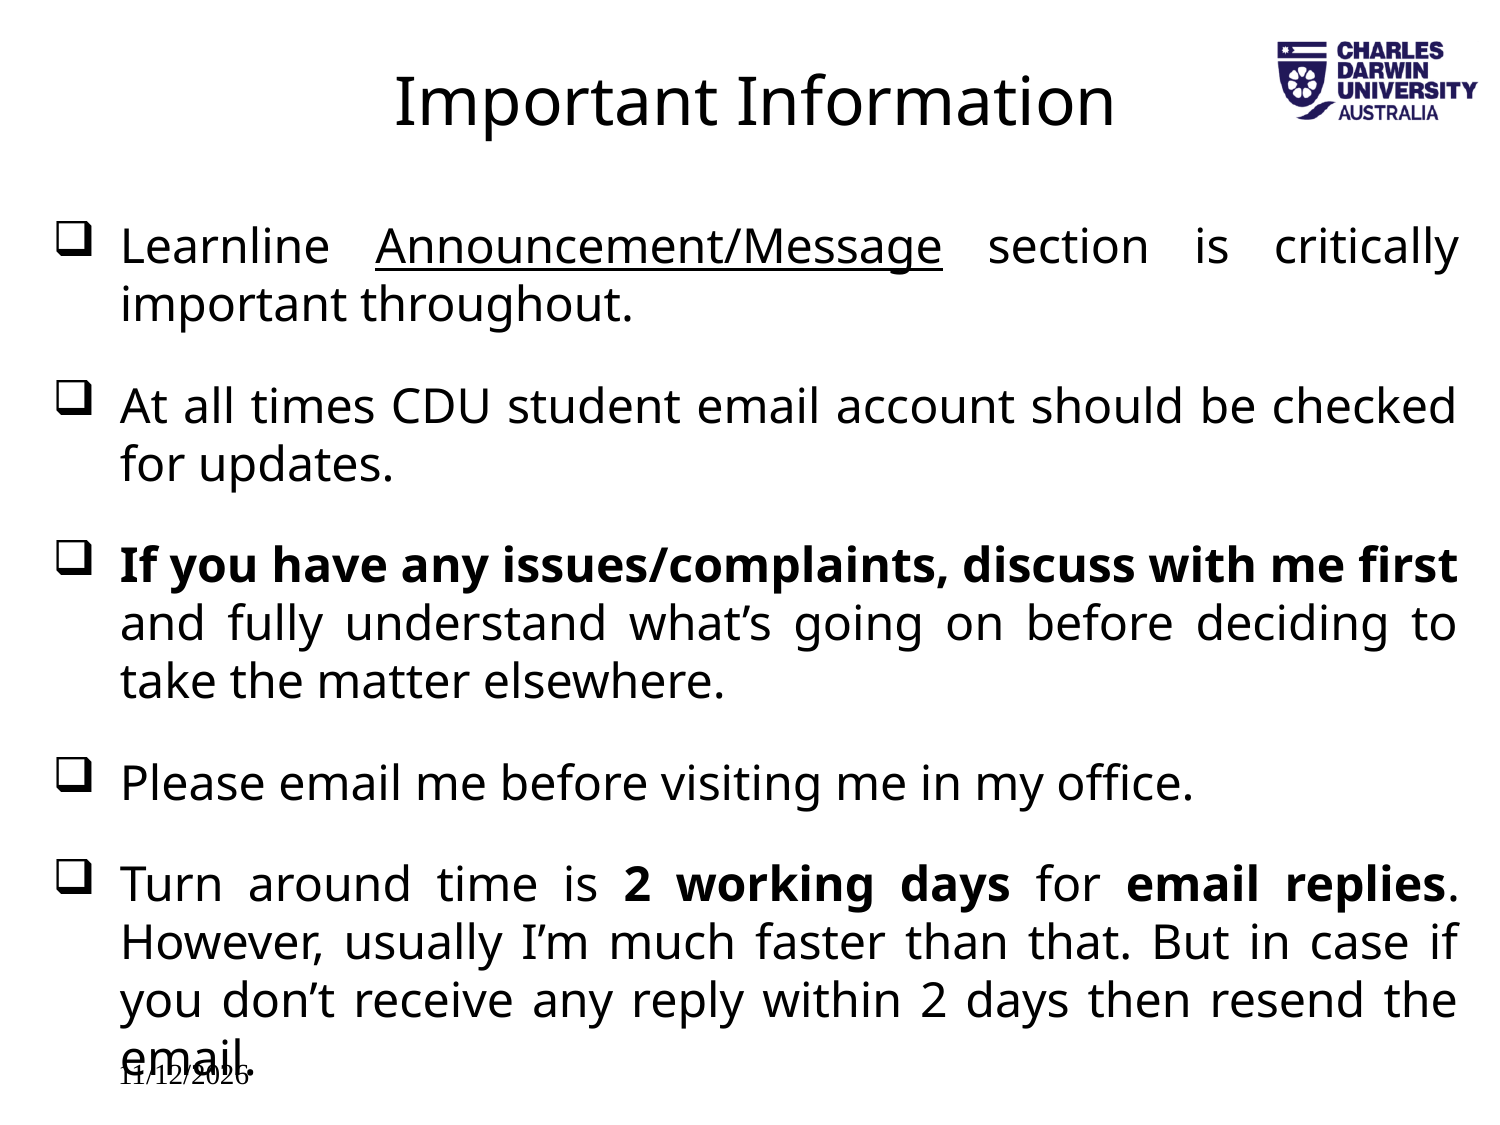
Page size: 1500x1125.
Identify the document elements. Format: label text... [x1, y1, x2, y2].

subtitle Important Information Learnline Announcement/Message section is critically important throughout. At all times CDU student email account should be checked for updates. If you have any issues/complaints, discuss with me first and fully understand what’s going on before deciding to take the matter elsewhere. Please email me before visiting me in my office. Turn around time is 2 working days for email replies. However, usually I’m much faster than that. But in case if you don’t receive any reply within 2 days then resend the email. [37, 50, 1475, 1103]
slide_number [103, 1042, 441, 1103]
picture [1263, 0, 1492, 204]
